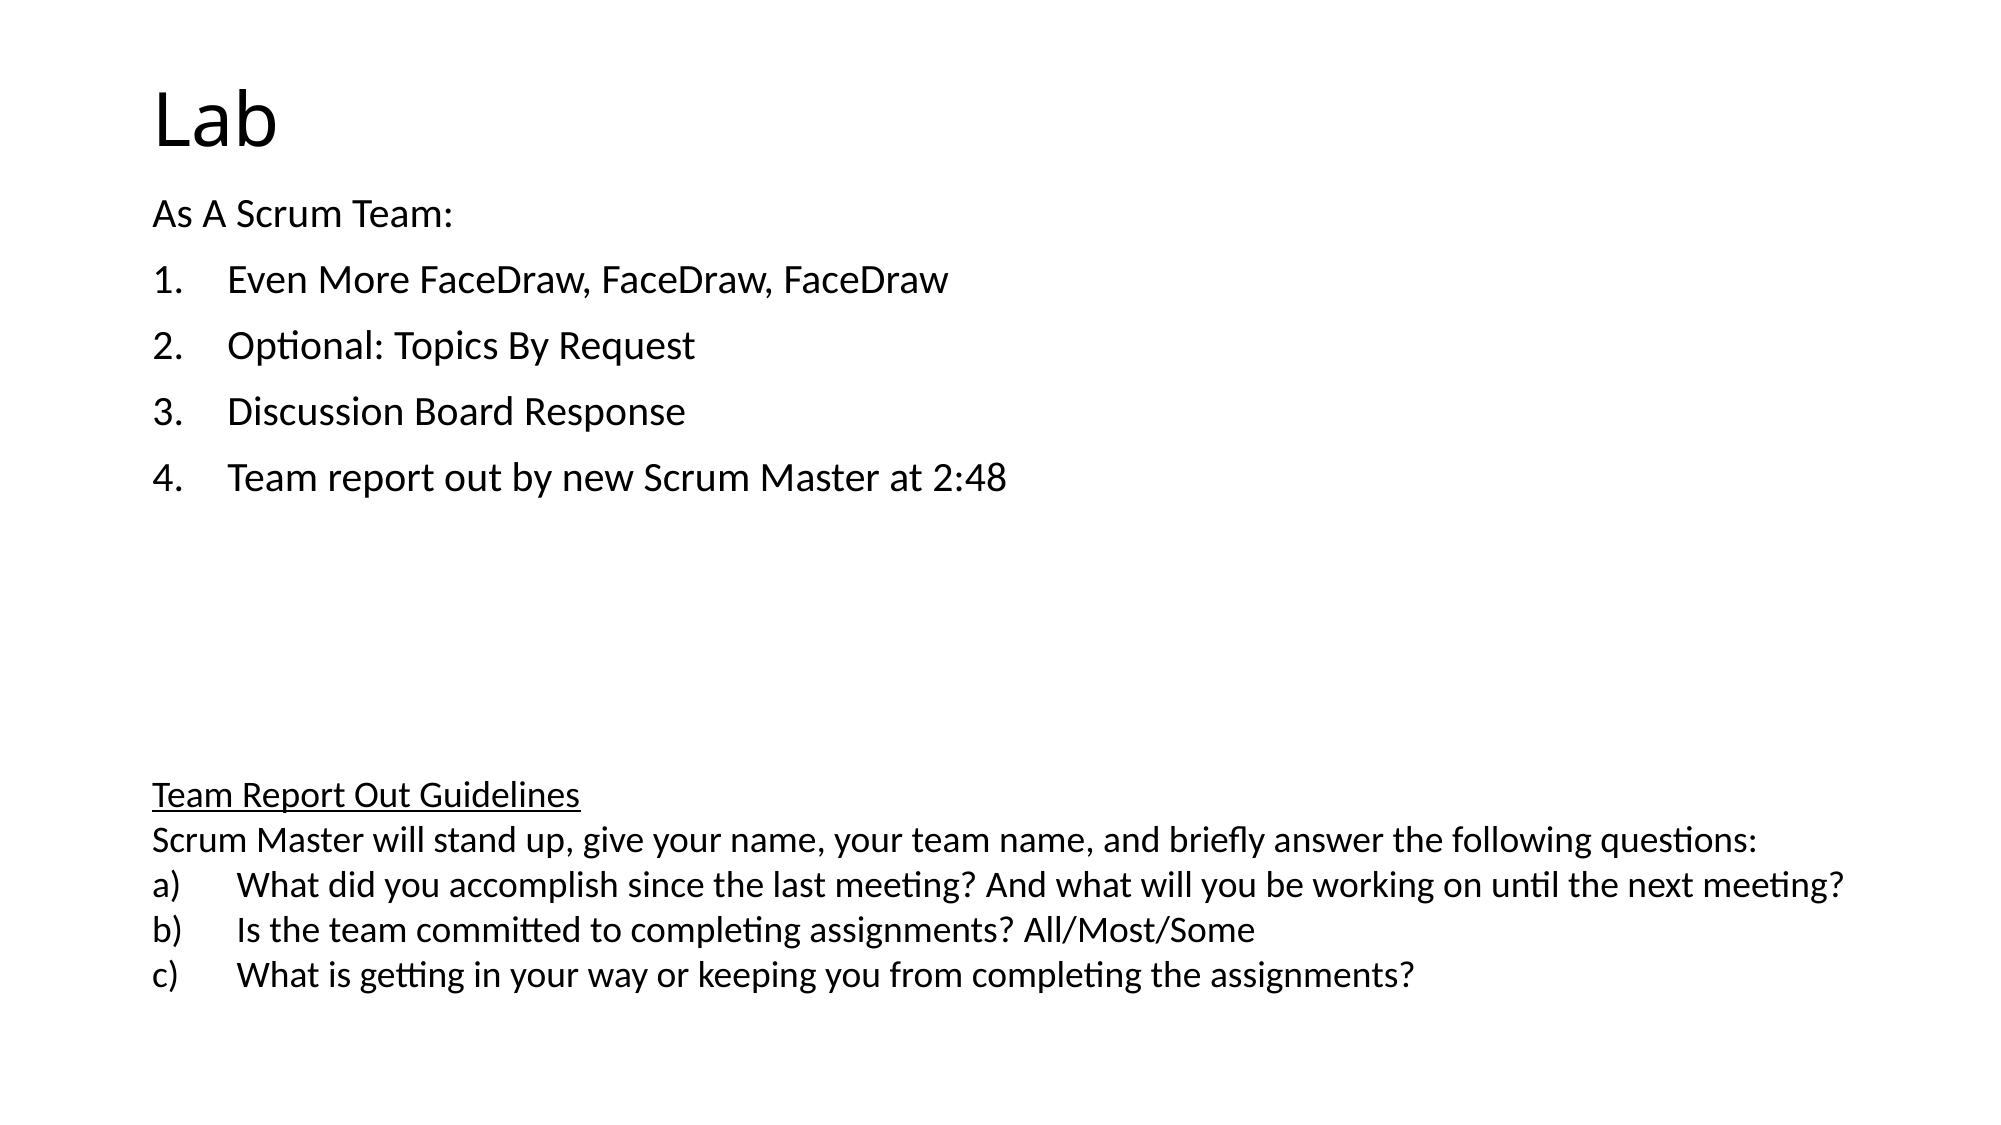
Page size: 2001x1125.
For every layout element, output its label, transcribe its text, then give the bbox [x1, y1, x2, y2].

text_box Team Report Out Guidelines Scrum Master will stand up, give your name, your team name, and briefly answer the following questions: What did you accomplish since the last meeting? And what will you be working on until the next meeting? Is the team committed to completing assignments? All/Most/Some What is getting in your way or keeping you from completing the assignments? [137, 762, 1863, 1003]
title Lab [137, 59, 1863, 184]
list As A Scrum Team: Even More FaceDraw, FaceDraw, FaceDraw Optional: Topics By Request Discussion Board Response Team report out by new Scrum Master at 2:48 [137, 184, 1896, 694]
